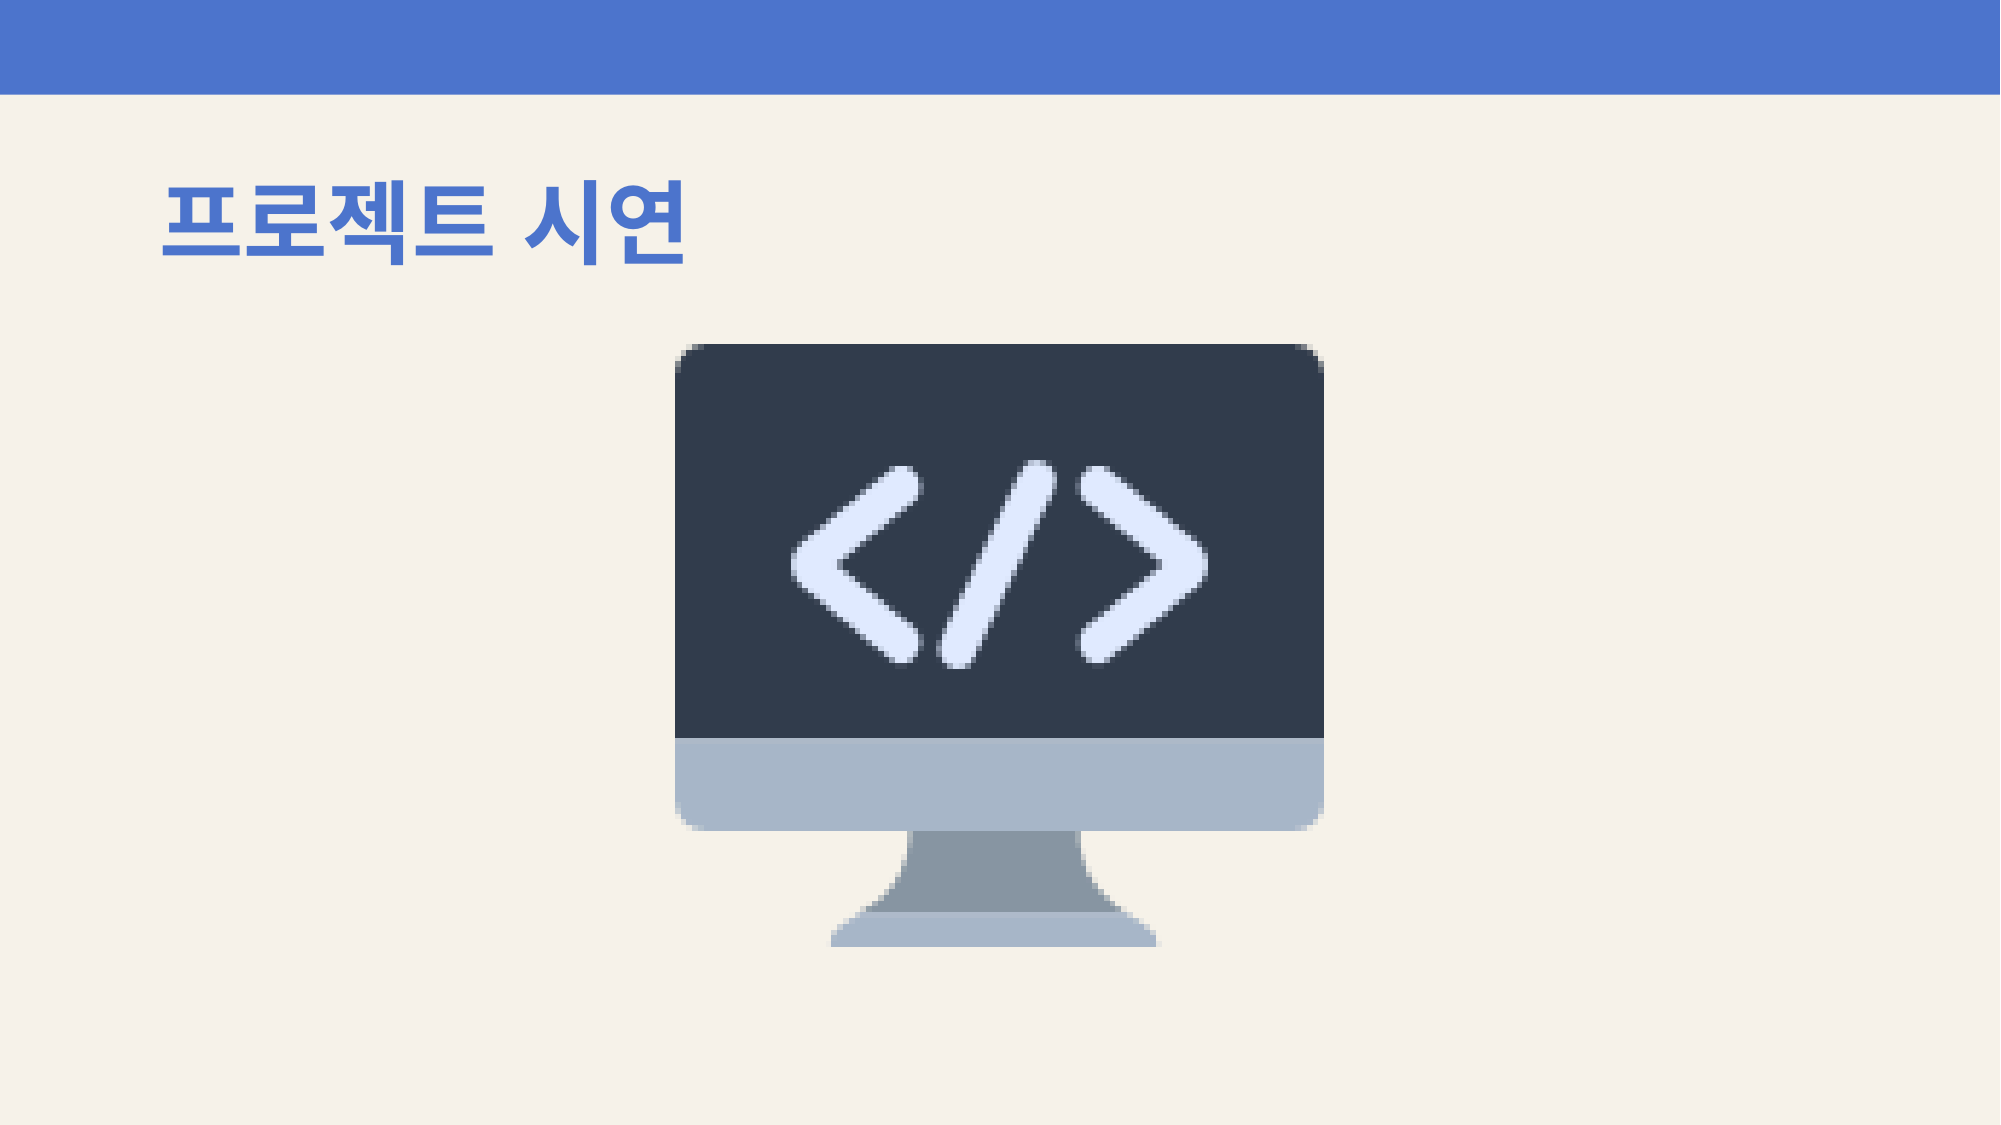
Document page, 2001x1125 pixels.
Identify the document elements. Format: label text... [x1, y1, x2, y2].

text_box [0, 0, 2000, 95]
text_box 프로젝트 시연 [144, 108, 1269, 348]
picture [629, 275, 1371, 1017]
